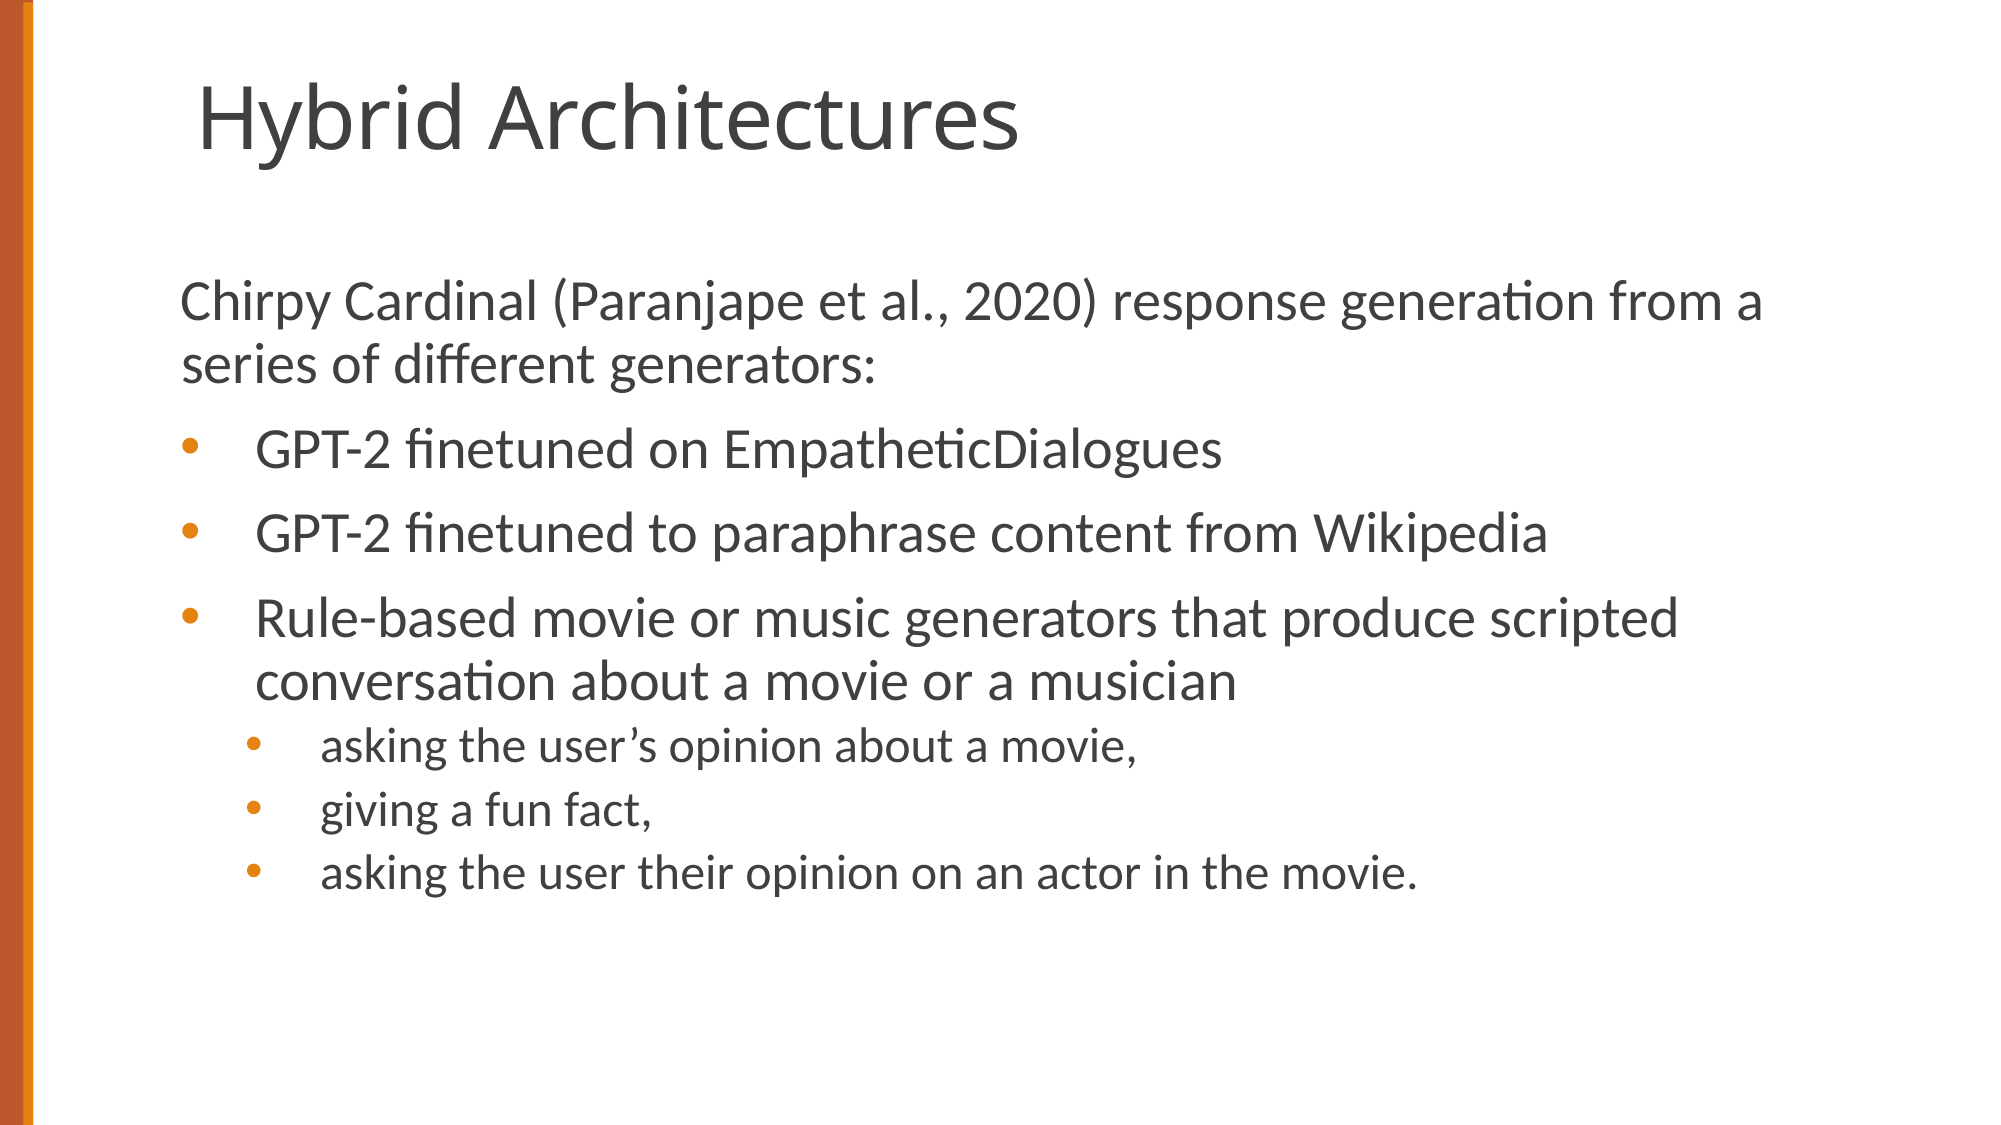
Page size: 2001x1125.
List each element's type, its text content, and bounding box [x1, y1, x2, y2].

title Hybrid Architectures [180, 26, 1830, 175]
list Chirpy Cardinal (Paranjape et al., 2020) response generation from a series of different generators: GPT-2 finetuned on EmpatheticDialogues GPT-2 finetuned to paraphrase content from Wikipedia Rule-based movie or music generators that produce scripted conversation about a movie or a musician asking the user’s opinion about a movie, giving a fun fact, asking the user their opinion on an actor in the movie. [180, 262, 1830, 1013]
